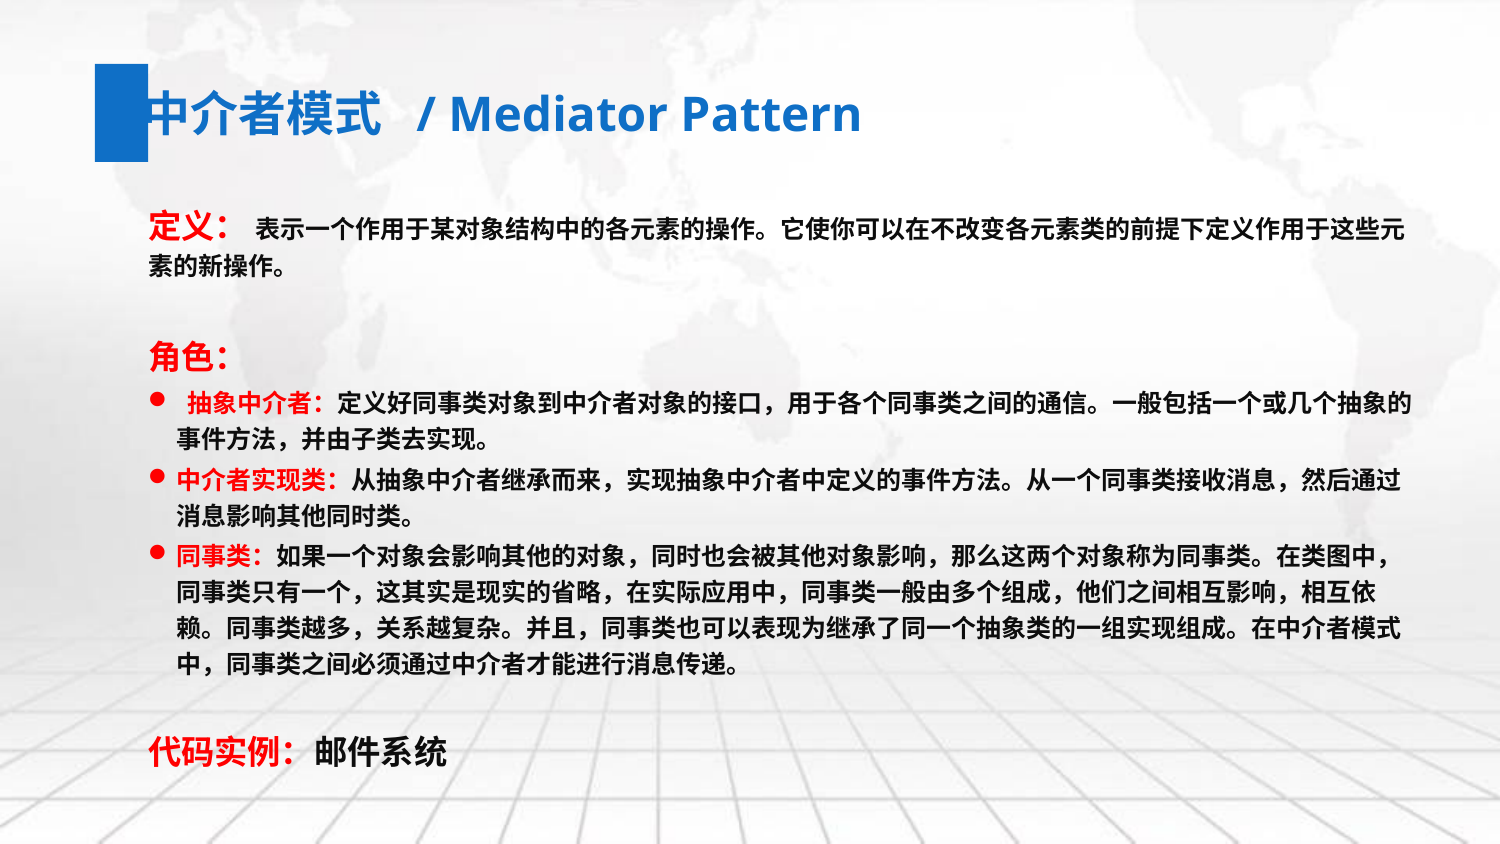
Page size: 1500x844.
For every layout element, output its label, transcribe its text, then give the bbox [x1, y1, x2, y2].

text_box 中介者模式 / Mediator Pattern [131, 78, 875, 147]
picture [0, 0, 1500, 844]
text_box 定义： 表示一个作用于某对象结构中的各元素的操作。它使你可以在不改变各元素类的前提下定义作用于这些元素的新操作。 角色： 抽象中介者：定义好同事类对象到中介者对象的接口，用于各个同事类之间的通信。一般包括一个或几个抽象的事件方法，并由子类去实现。 中介者实现类：从抽象中介者继承而来，实现抽象中介者中定义的事件方法。从一个同事类接收消息，然后通过消息影响其他同时类。 同事类：如果一个对象会影响其他的对象，同时也会被其他对象影响，那么这两个对象称为同事类。在类图中，同事类只有一个，这其实是现实的省略，在实际应用中，同事类一般由多个组成，他们之间相互影响，相互依赖。同事类越多，关系越复杂。并且，同事类也可以表现为继承了同一个抽象类的一组实现组成。在中介者模式中，同事类之间必须通过中介者才能进行消息传递。 代码实例：邮件系统 [148, 197, 1425, 771]
text_box [93, 62, 150, 164]
